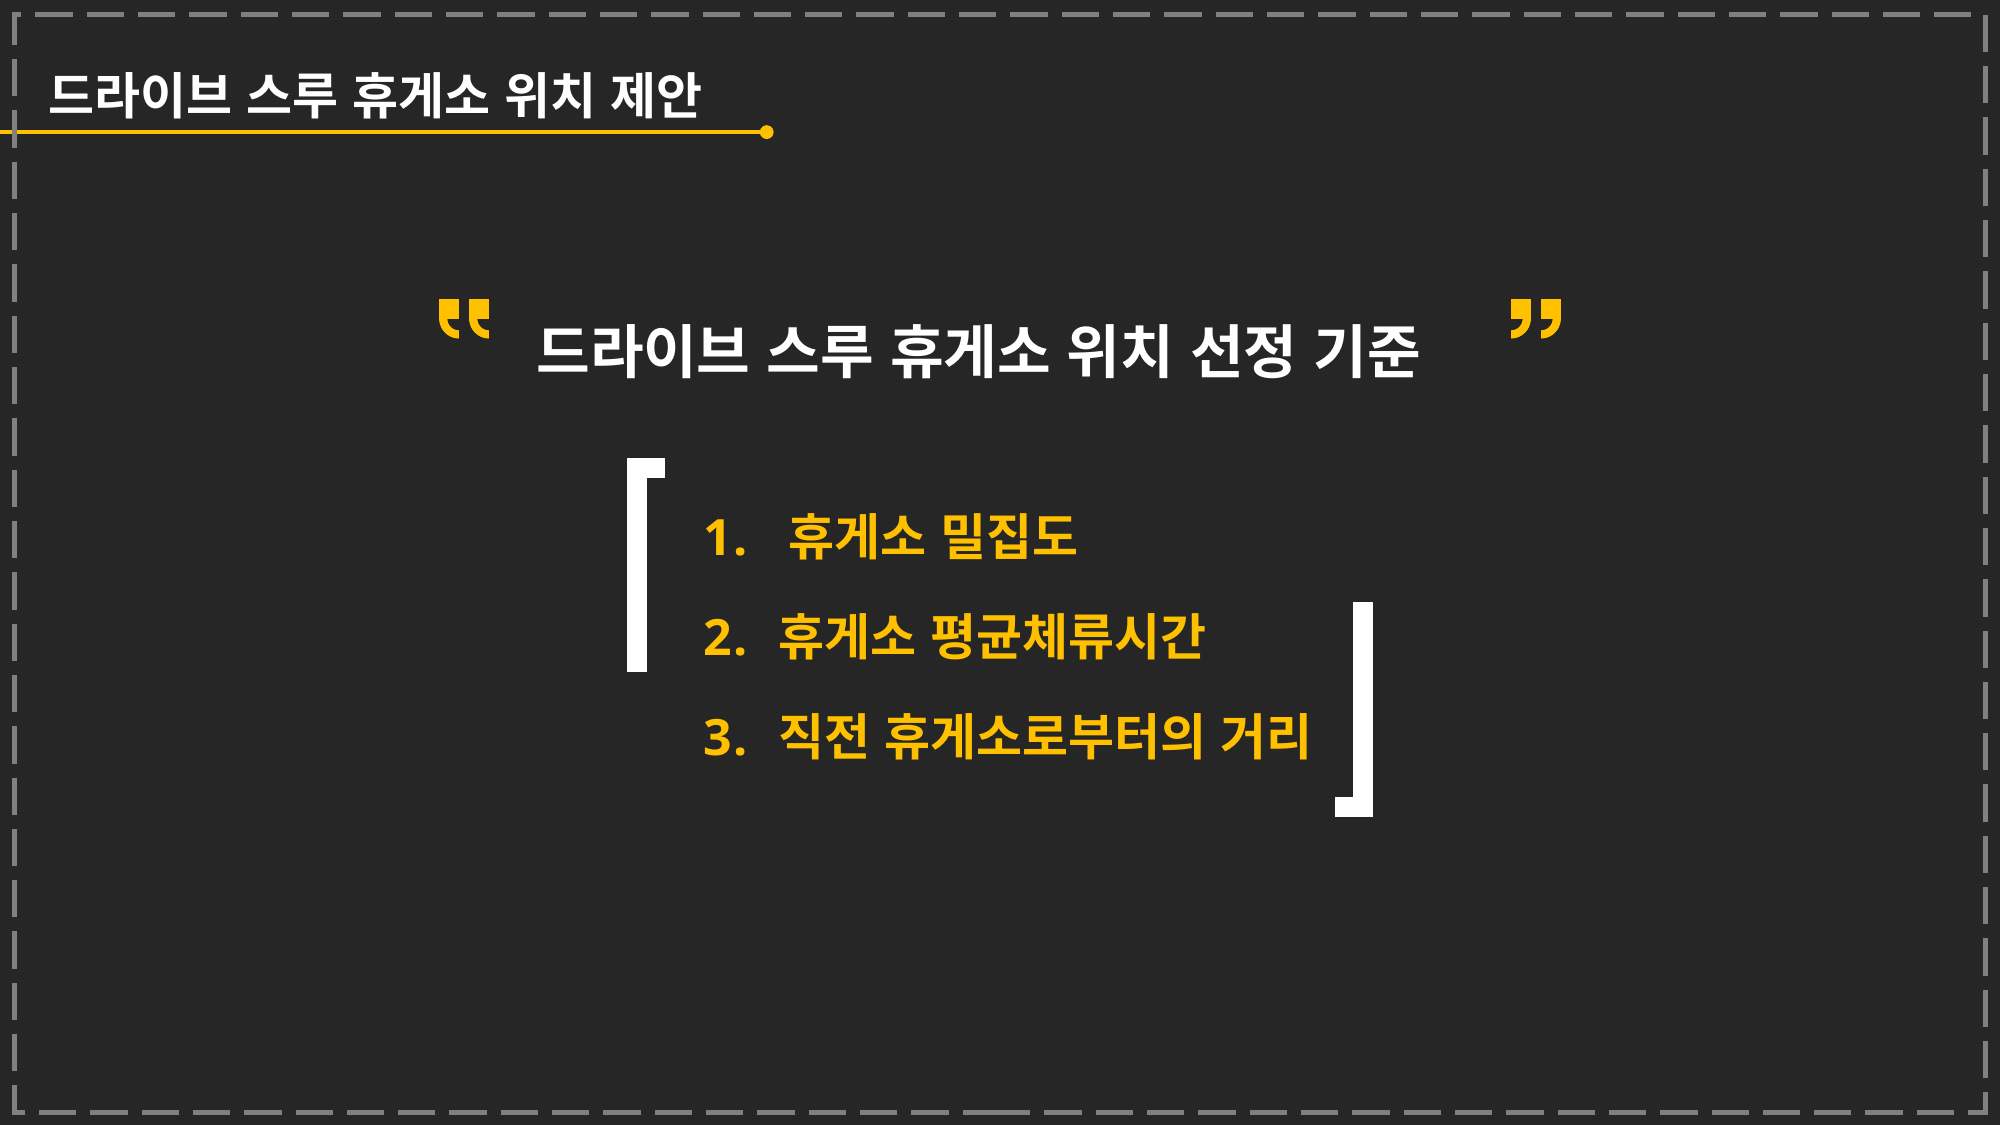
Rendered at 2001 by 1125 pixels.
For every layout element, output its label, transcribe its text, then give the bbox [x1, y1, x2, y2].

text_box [628, 458, 1372, 816]
text_box [14, 14, 1986, 1113]
picture [416, 270, 512, 366]
text_box 드라이브 스루 휴게소 위치 선정 기준 [511, 307, 1489, 393]
picture [1488, 270, 1584, 366]
